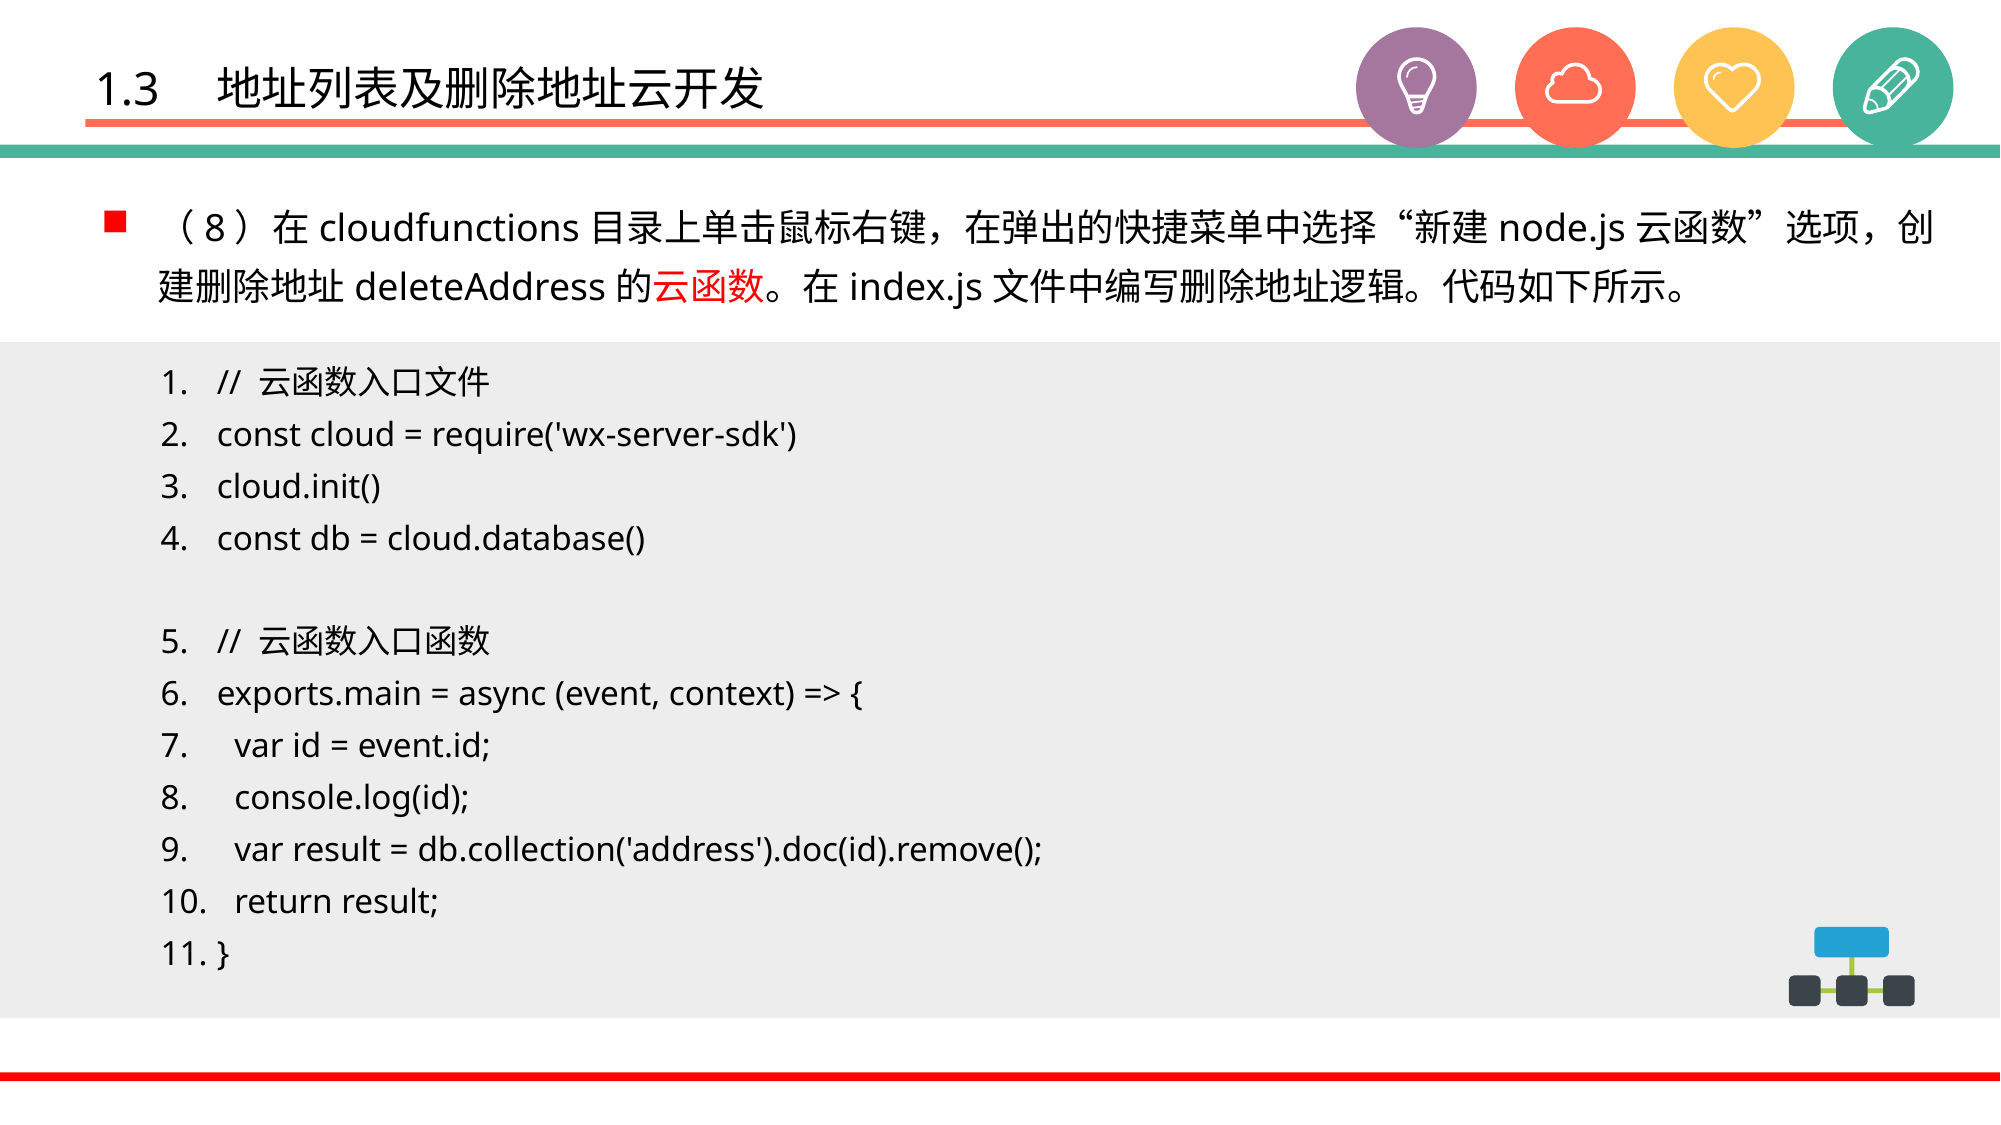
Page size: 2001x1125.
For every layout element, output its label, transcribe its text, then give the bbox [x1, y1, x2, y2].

text_box [0, 341, 2000, 1019]
text_box （8）在cloudfunctions目录上单击鼠标右键，在弹出的快捷菜单中选择“新建node.js云函数”选项，创建删除地址deleteAddress的云函数。在index.js文件中编写删除地址逻辑。代码如下所示。 [86, 183, 1950, 316]
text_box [1788, 926, 1915, 1007]
text_box [0, 1071, 2000, 1082]
text_box // 云函数入口文件 const cloud = require('wx-server-sdk') cloud.init() const db = cloud.database() // 云函数入口函数 exports.main = async (event, context) => { var id = event.id; console.log(id); var result = db.collection('address').doc(id).remove(); return result; } [145, 342, 1891, 980]
title 1.3 地址列表及删除地址云开发 [79, 54, 1214, 127]
